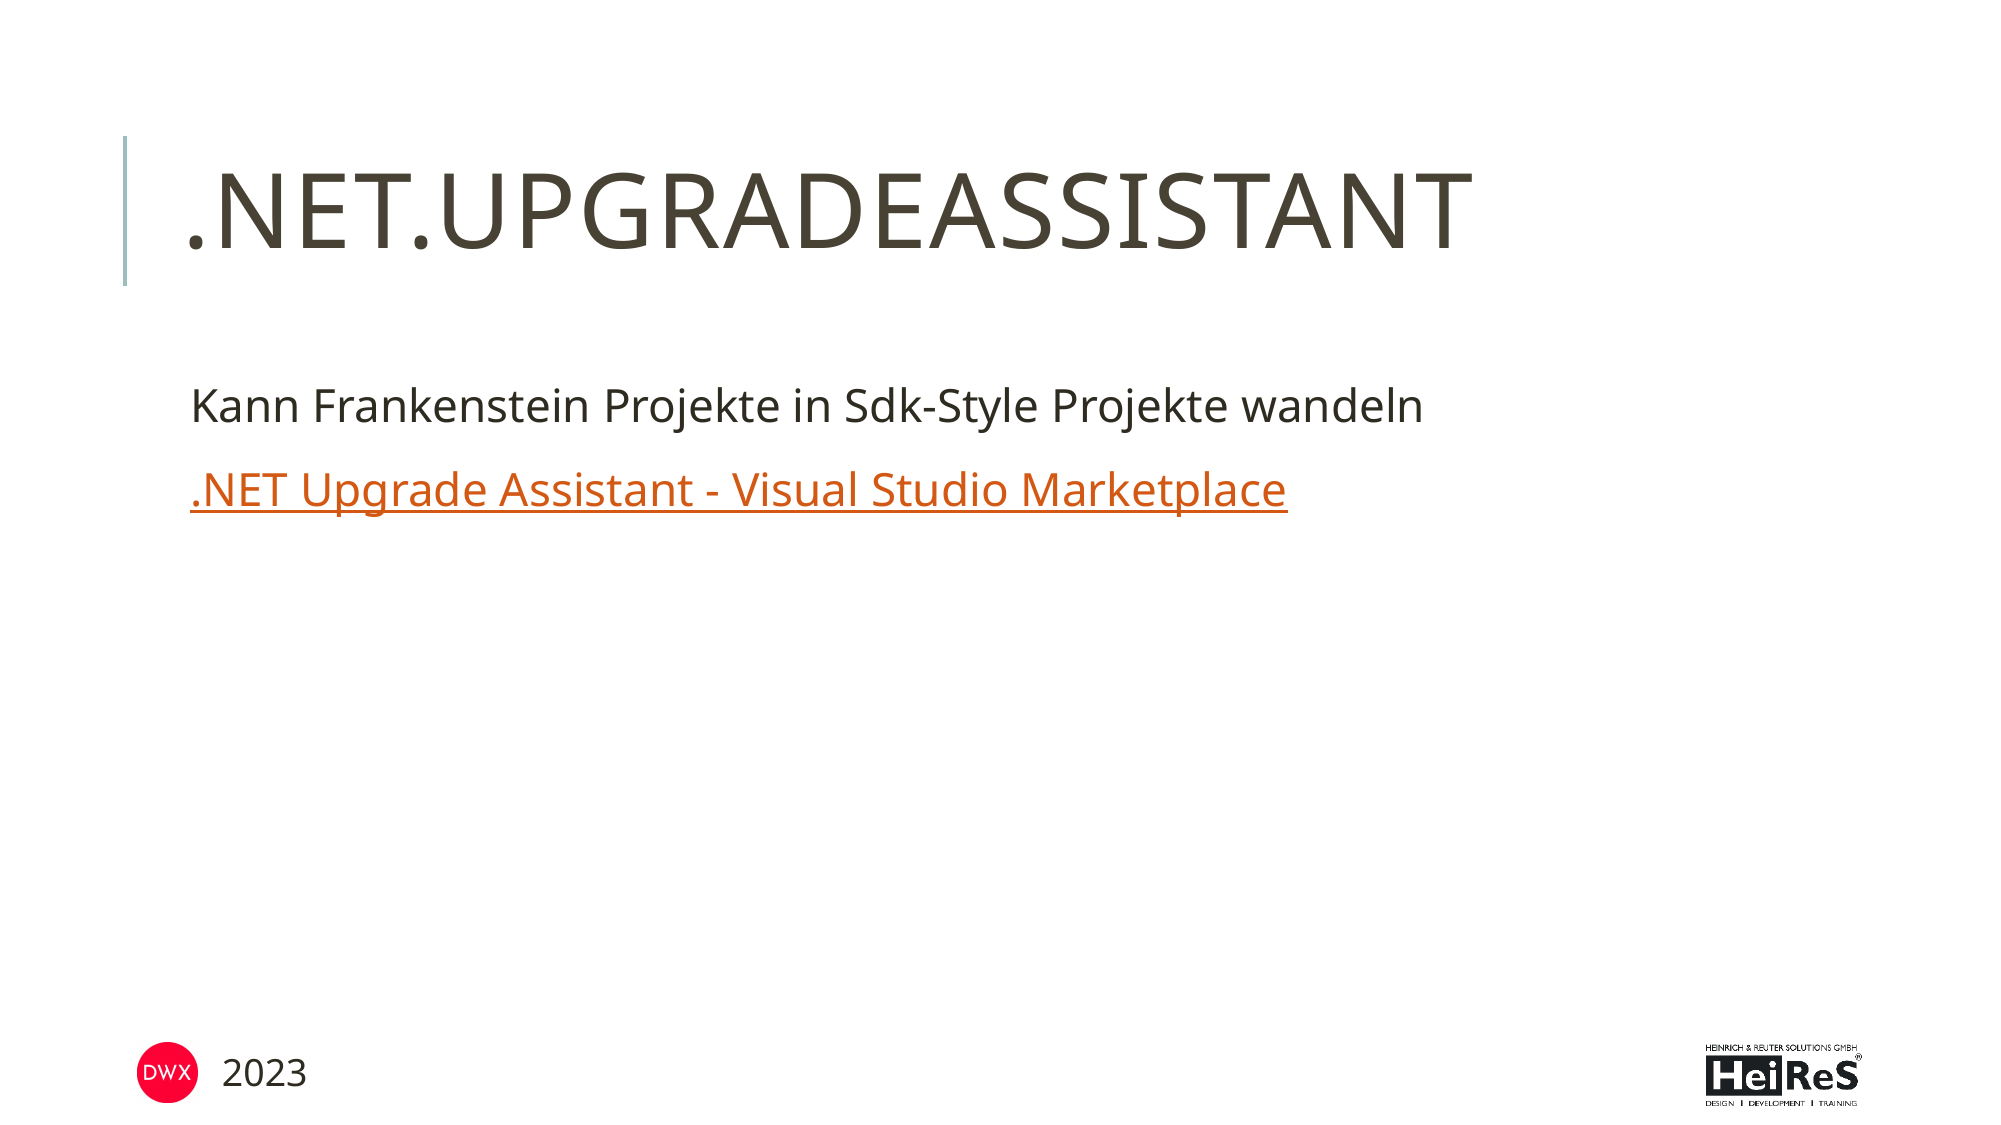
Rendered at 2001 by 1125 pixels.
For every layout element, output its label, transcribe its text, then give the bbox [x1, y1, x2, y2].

list Kann Frankenstein Projekte in Sdk-Style Projekte wandeln .NET Upgrade Assistant - Visual Studio Marketplace [168, 375, 1763, 1035]
title .NET.UpgradeAssistant [168, 96, 1763, 342]
picture [1701, 1042, 1863, 1108]
picture [137, 1042, 198, 1103]
